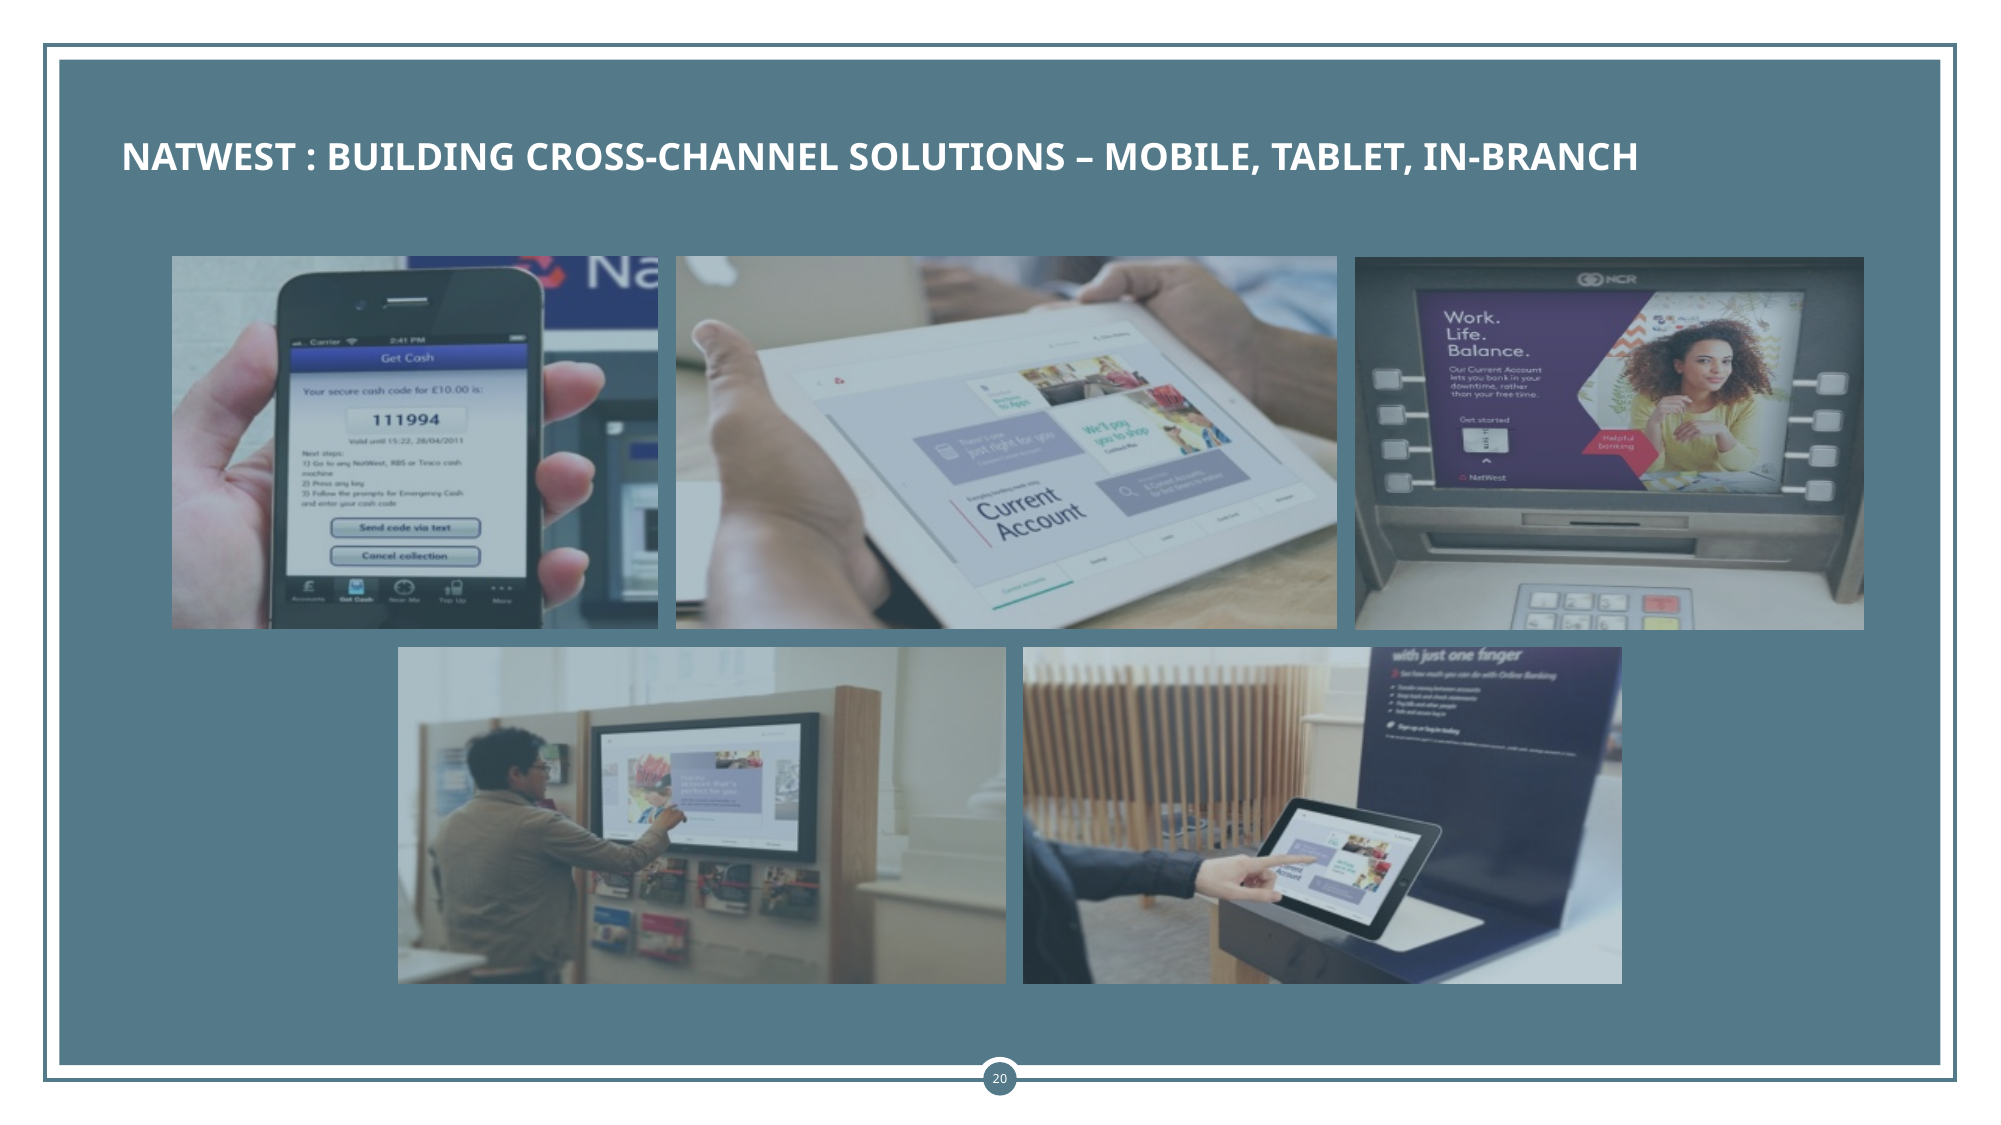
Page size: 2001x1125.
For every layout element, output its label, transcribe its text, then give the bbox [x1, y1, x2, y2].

picture [1023, 647, 1622, 984]
picture [398, 647, 1006, 984]
text_box NATWEST : BUILDING CROSS-CHANNEL SOLUTIONS – MOBILE, TABLET, IN-BRANCH [0, 125, 1909, 186]
picture [1355, 257, 1863, 630]
picture [676, 256, 1337, 629]
picture [172, 256, 658, 629]
